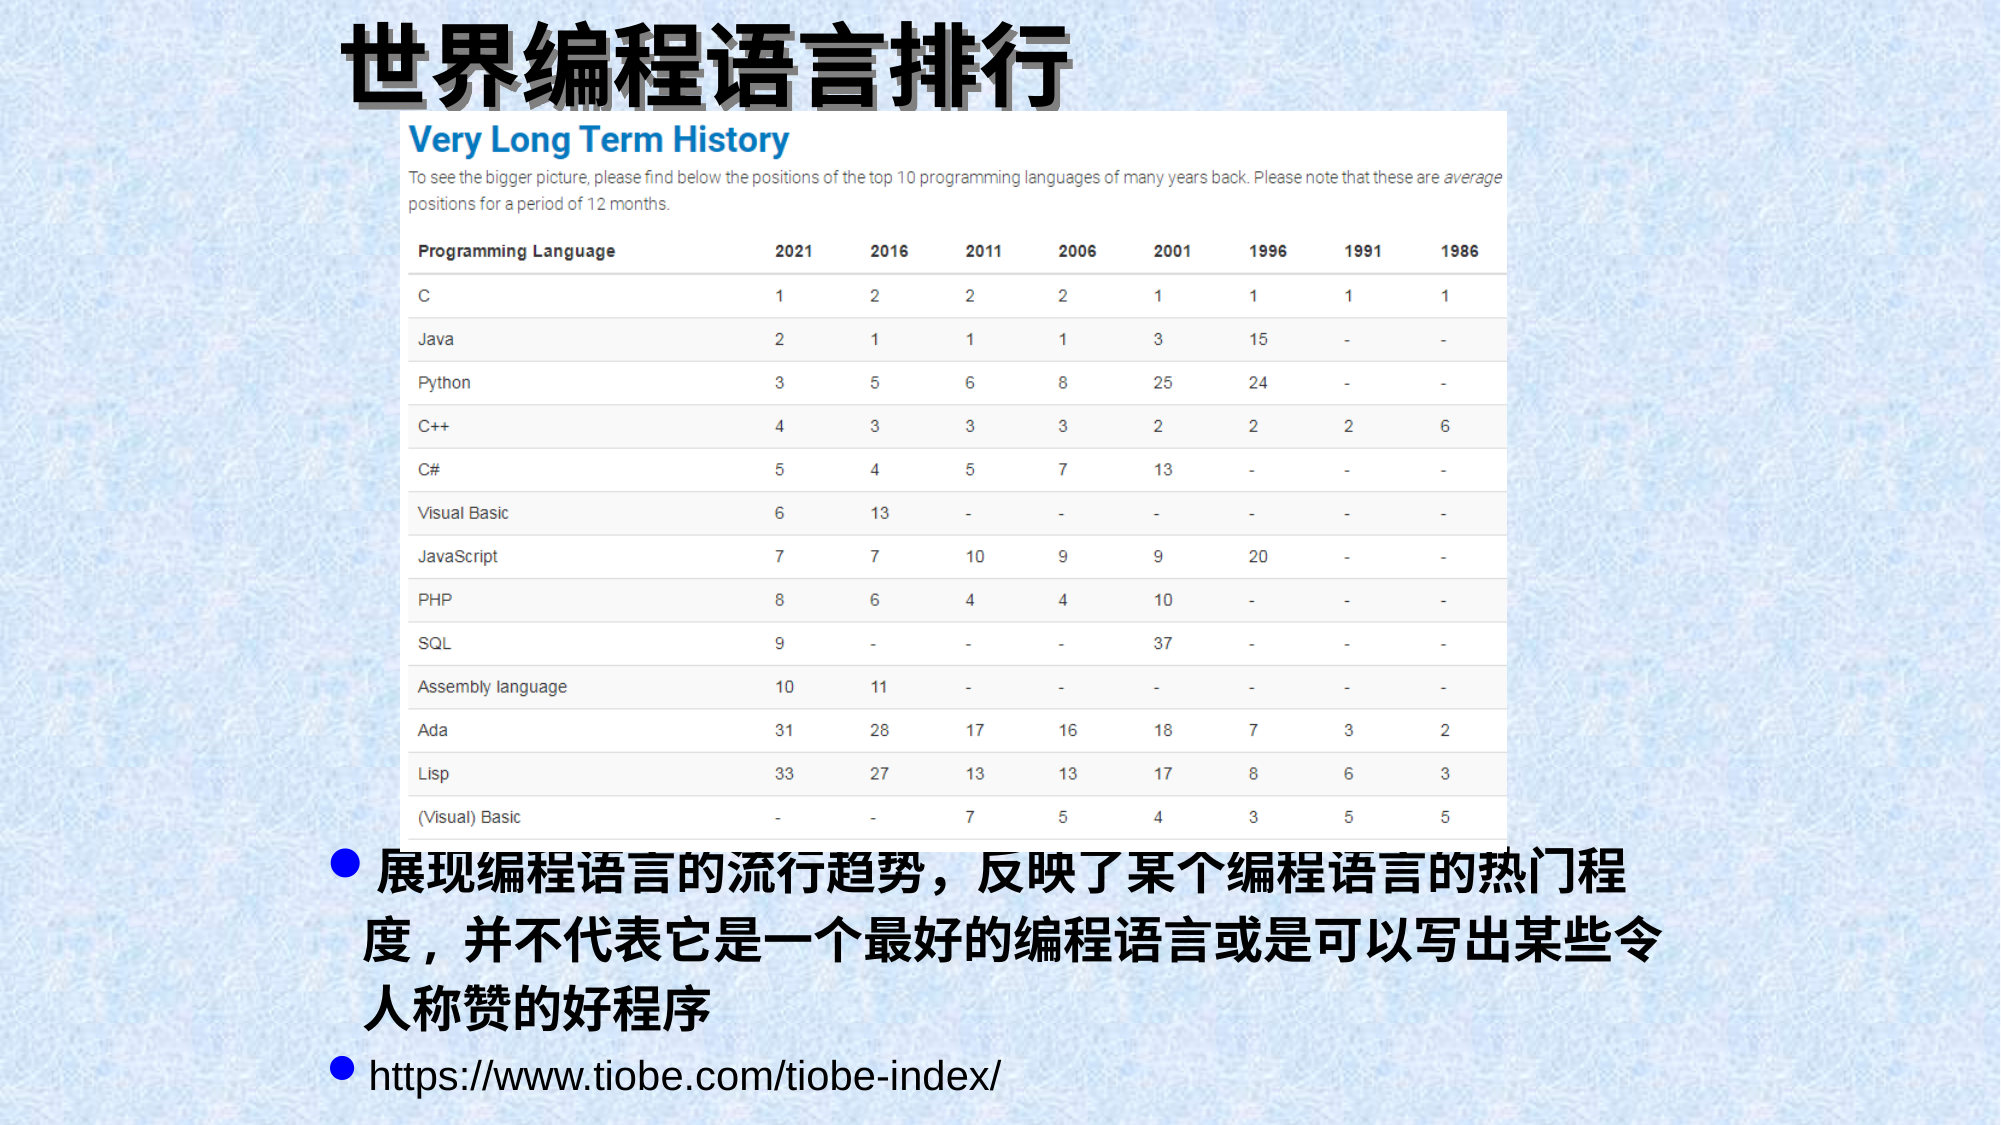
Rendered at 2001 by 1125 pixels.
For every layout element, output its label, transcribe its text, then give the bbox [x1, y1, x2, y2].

title 世界编程语言排行 [302, 0, 1107, 126]
text_box 展现编程语言的流行趋势，反映了某个编程语言的热门程度, 并不代表它是一个最好的编程语言或是可以写出某些令人称赞的好程序 https://www.tiobe.com/tiobe-index/ [311, 822, 1706, 1107]
picture [0, 0, 2001, 1125]
